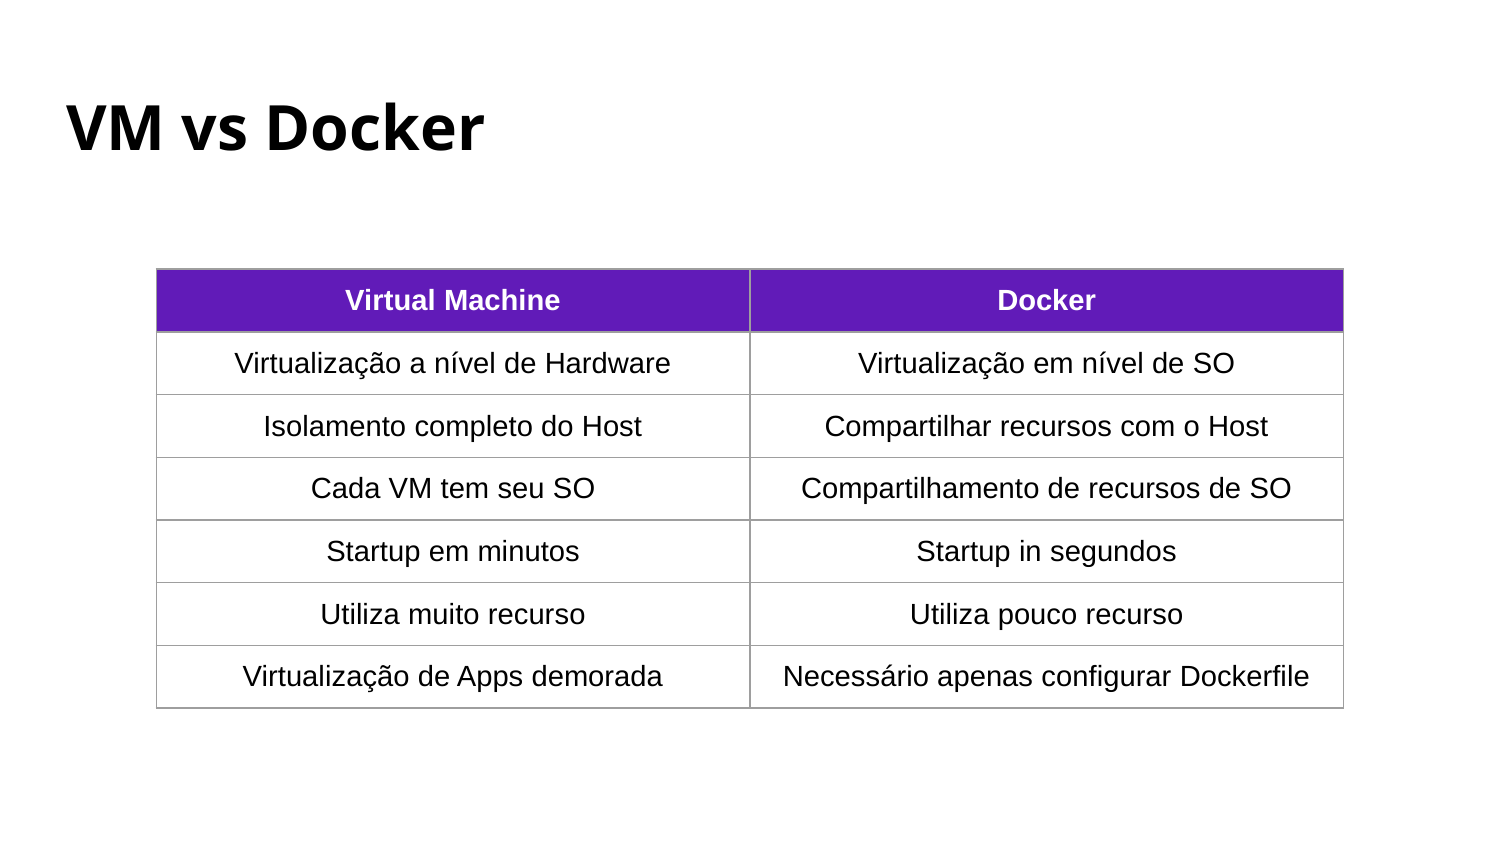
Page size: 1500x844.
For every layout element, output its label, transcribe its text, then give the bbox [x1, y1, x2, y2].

table_cell Utiliza muito recurso [157, 583, 749, 645]
title VM vs Docker [51, 72, 1449, 176]
table_cell Cada VM tem seu SO [157, 458, 749, 519]
table_cell Startup em minutos [157, 521, 749, 582]
table_cell Utiliza pouco recurso [751, 583, 1343, 645]
table_cell Necessário apenas configurar Dockerfile [751, 646, 1343, 707]
table_header Docker [751, 270, 1343, 331]
table_cell Isolamento completo do Host [157, 395, 749, 457]
table_cell Startup in segundos [751, 521, 1343, 582]
table_header Virtual Machine [157, 270, 749, 331]
table_cell Virtualização de Apps demorada [157, 646, 749, 707]
table_cell Virtualização a nível de Hardware [157, 333, 749, 394]
table_cell Compartilhamento de recursos de SO [751, 458, 1343, 519]
table_cell Virtualização em nível de SO [751, 333, 1343, 394]
table_cell Compartilhar recursos com o Host [751, 395, 1343, 457]
